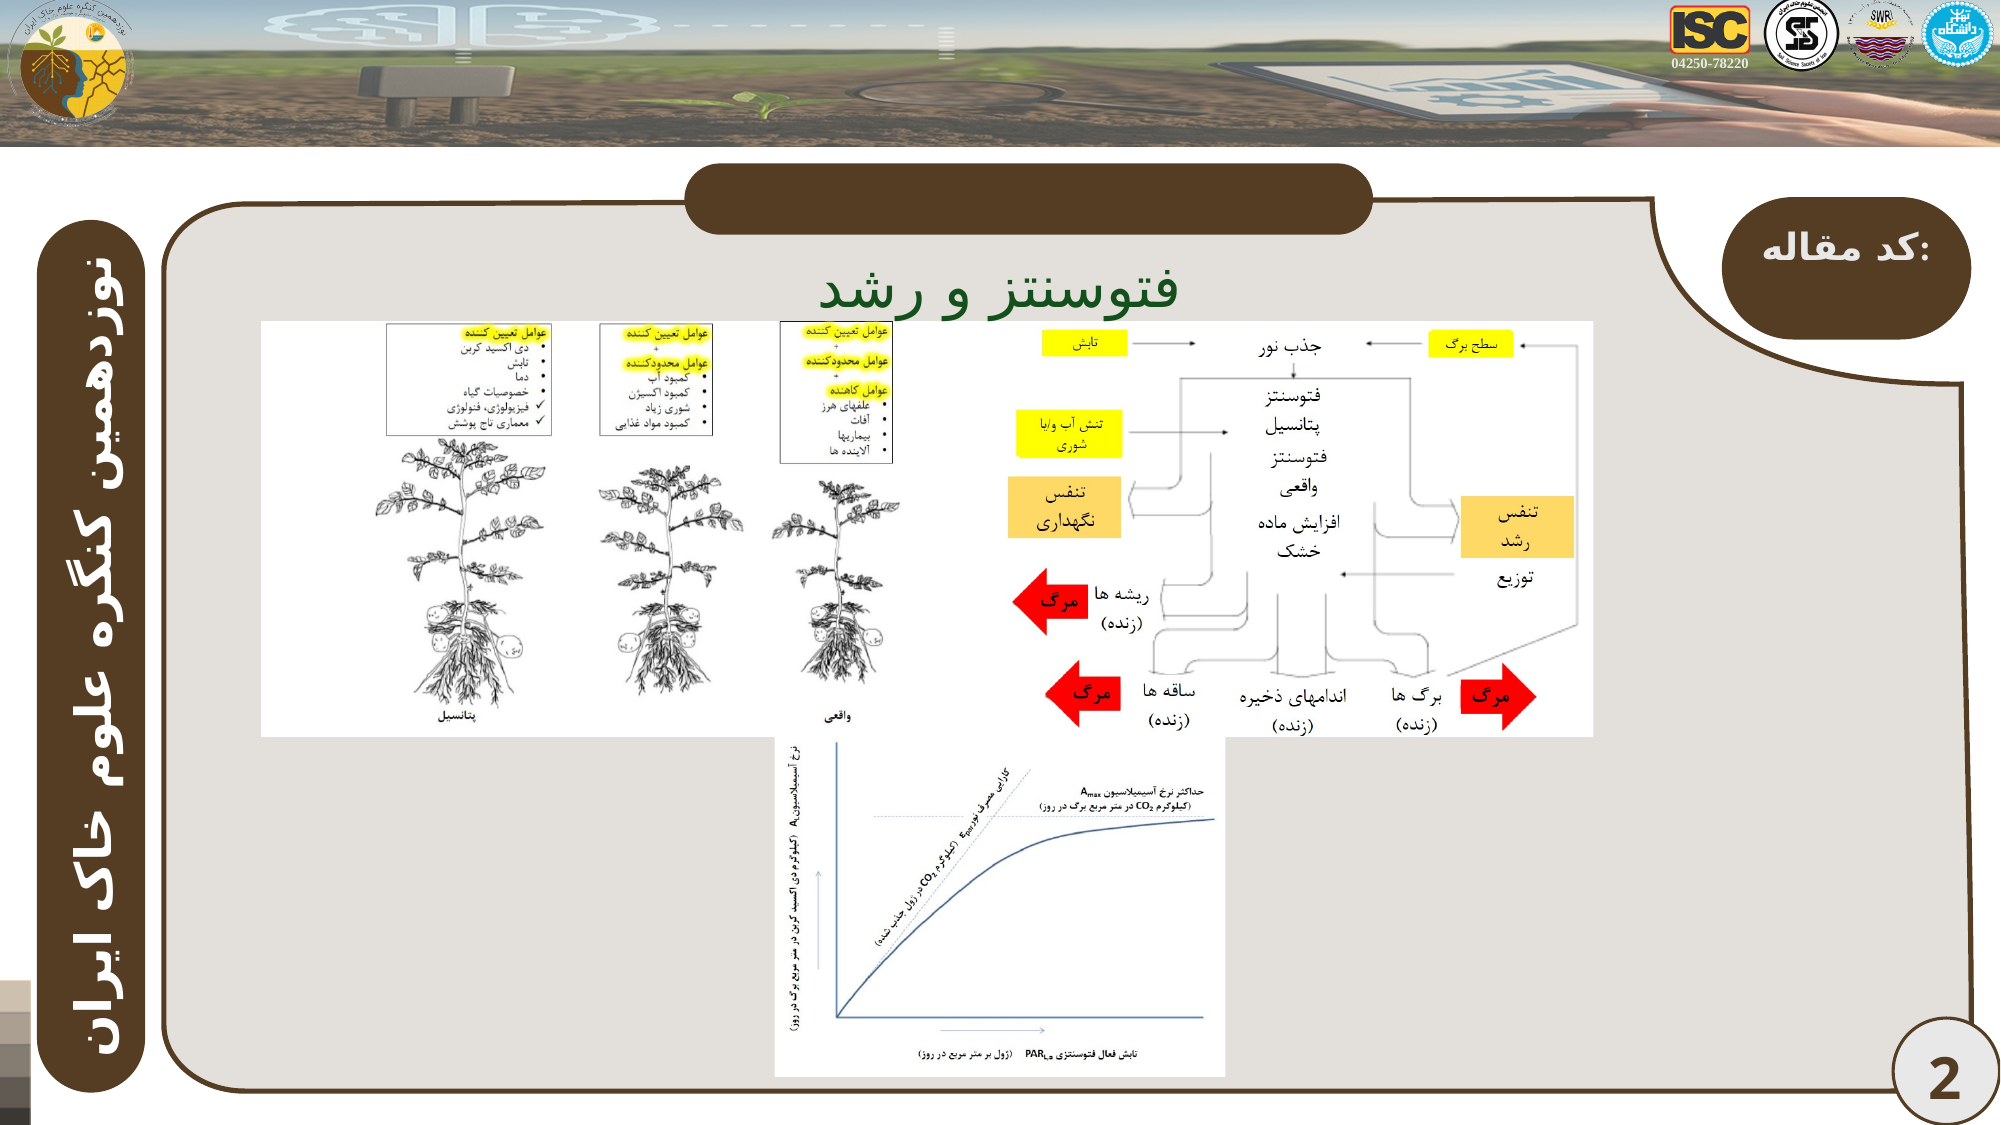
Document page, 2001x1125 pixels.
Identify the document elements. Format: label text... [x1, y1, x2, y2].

picture [261, 320, 1594, 1078]
text_box 2 [1914, 1033, 1981, 1119]
text_box فتوسنتز و رشد [784, 241, 1216, 320]
picture [1659, 0, 2000, 80]
table_cell تعرق نسبی 60 [0, 0, 2000, 147]
picture [6, 0, 136, 127]
